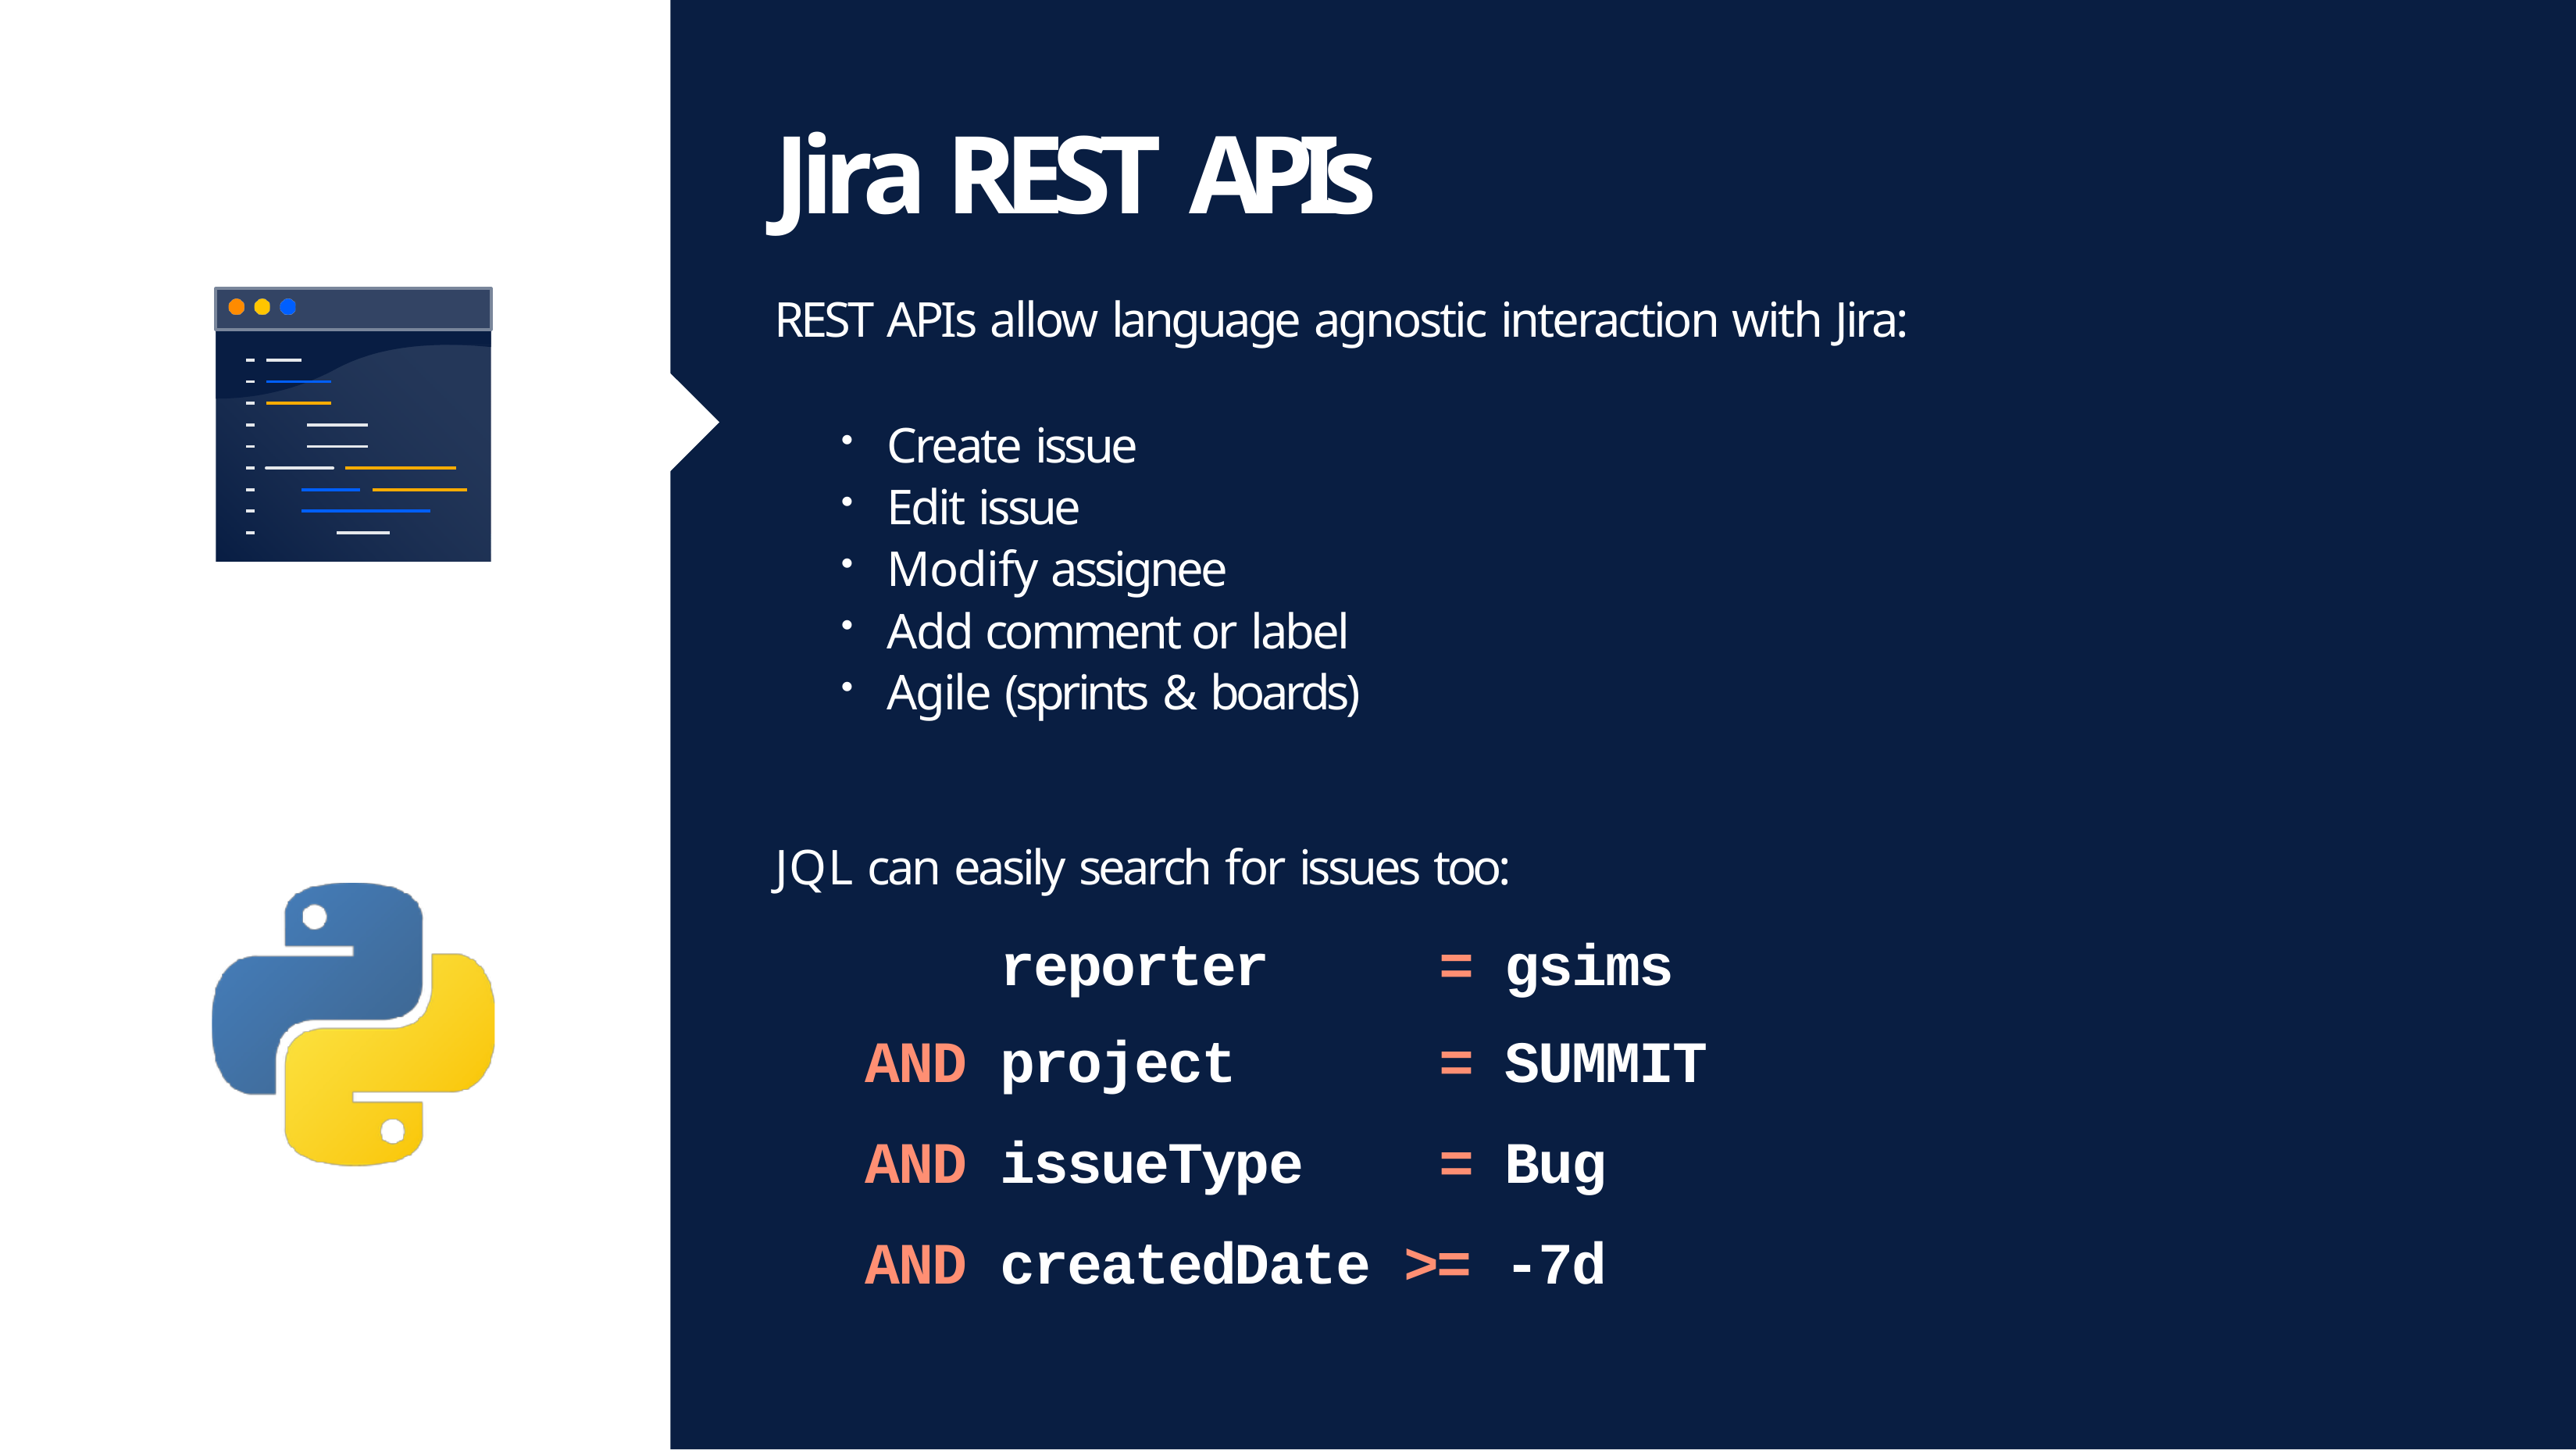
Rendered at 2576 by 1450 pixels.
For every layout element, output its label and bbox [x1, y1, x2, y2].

title [772, 104, 1489, 287]
text_box [216, 288, 491, 562]
text_box [212, 883, 495, 1166]
table_cell [862, 1027, 1711, 1311]
table_header [862, 942, 1711, 1027]
text_box [620, 0, 2576, 1450]
